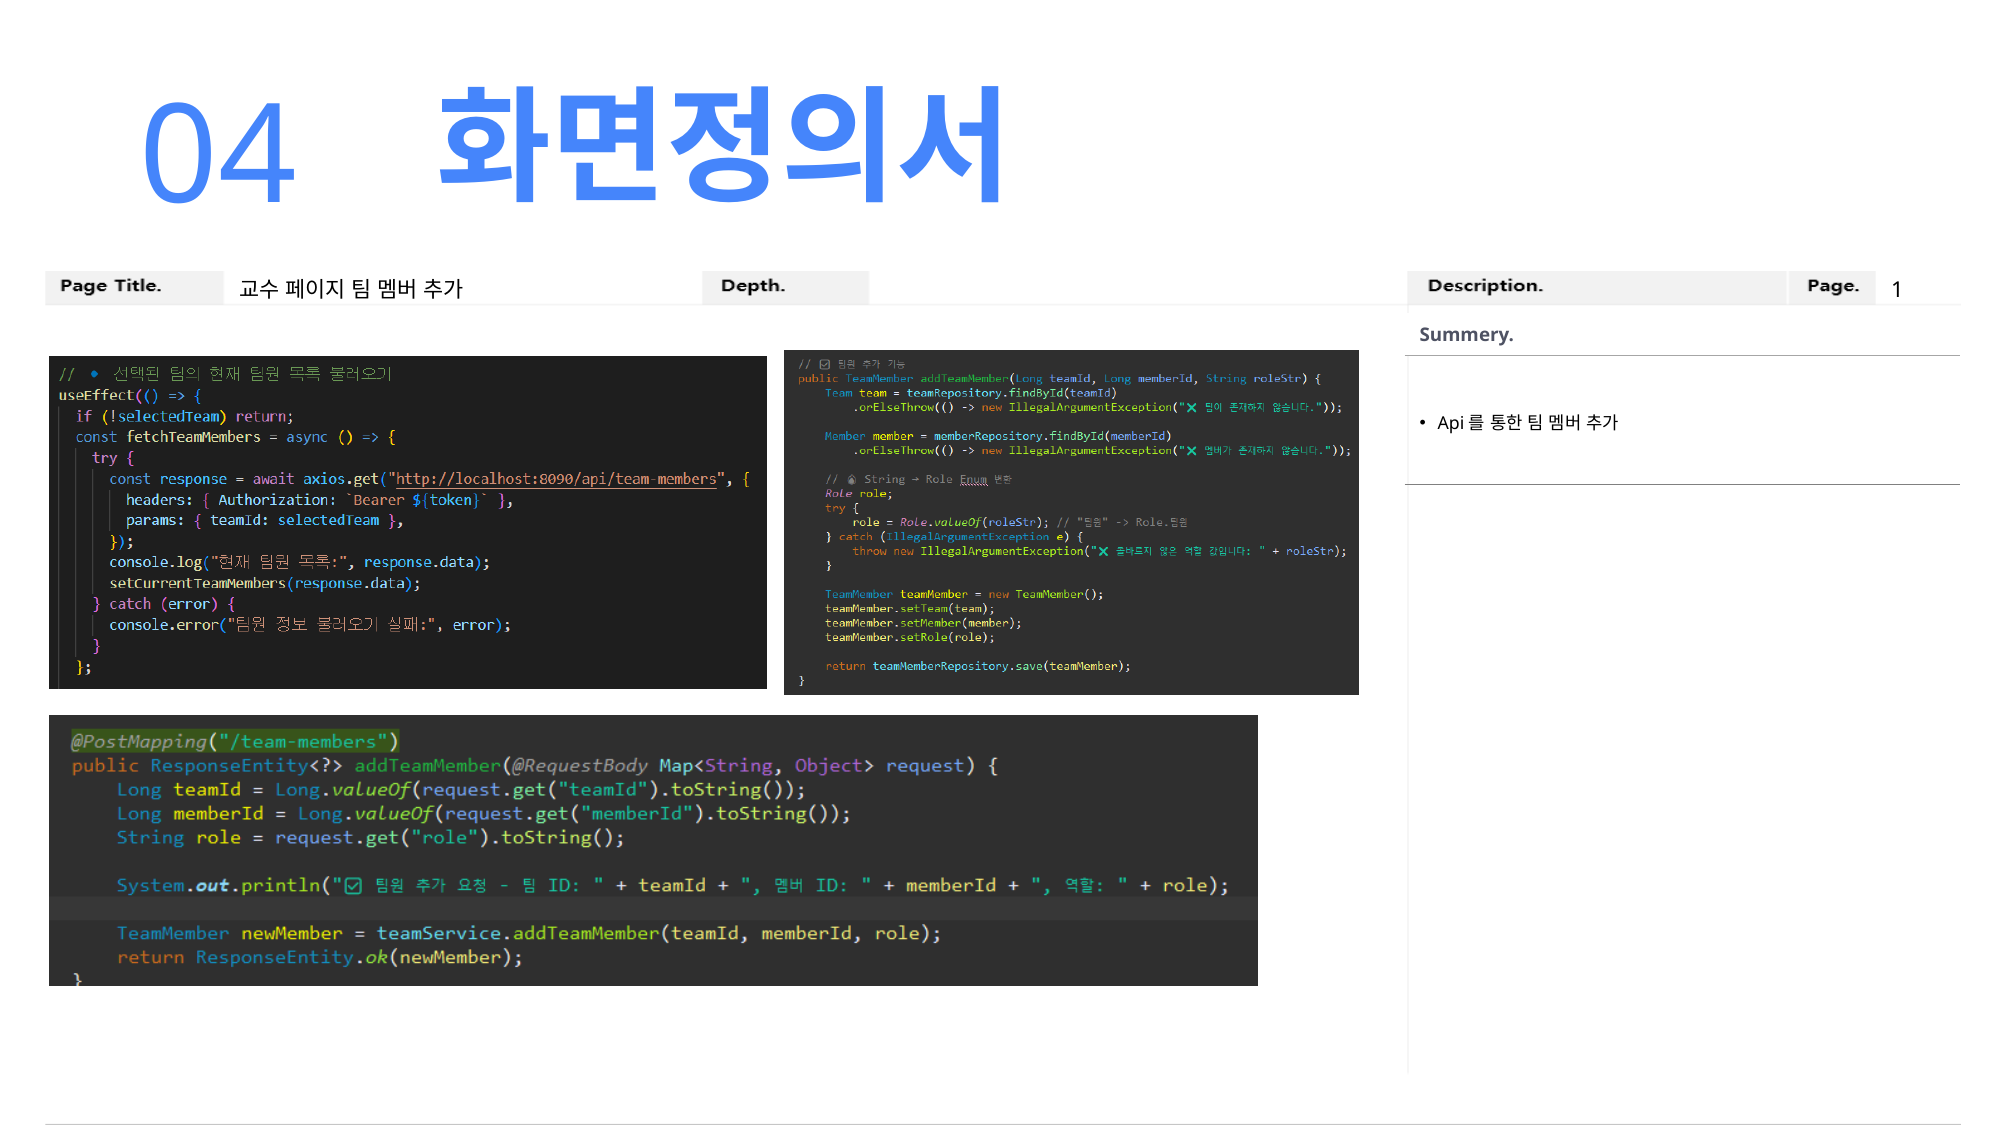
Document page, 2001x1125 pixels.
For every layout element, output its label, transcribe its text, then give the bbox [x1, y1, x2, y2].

text_box 교수 페이지 팀 멤버 추가 [225, 268, 699, 310]
picture [45, 271, 1961, 1125]
text_box 04 [85, 57, 351, 237]
text_box 1 [1876, 268, 1960, 310]
table_cell Api를 통한 팀 멤버 추가 [1405, 356, 1960, 484]
table_header Summery. [1405, 313, 1960, 355]
text_box 화면정의서 [421, 76, 1857, 239]
